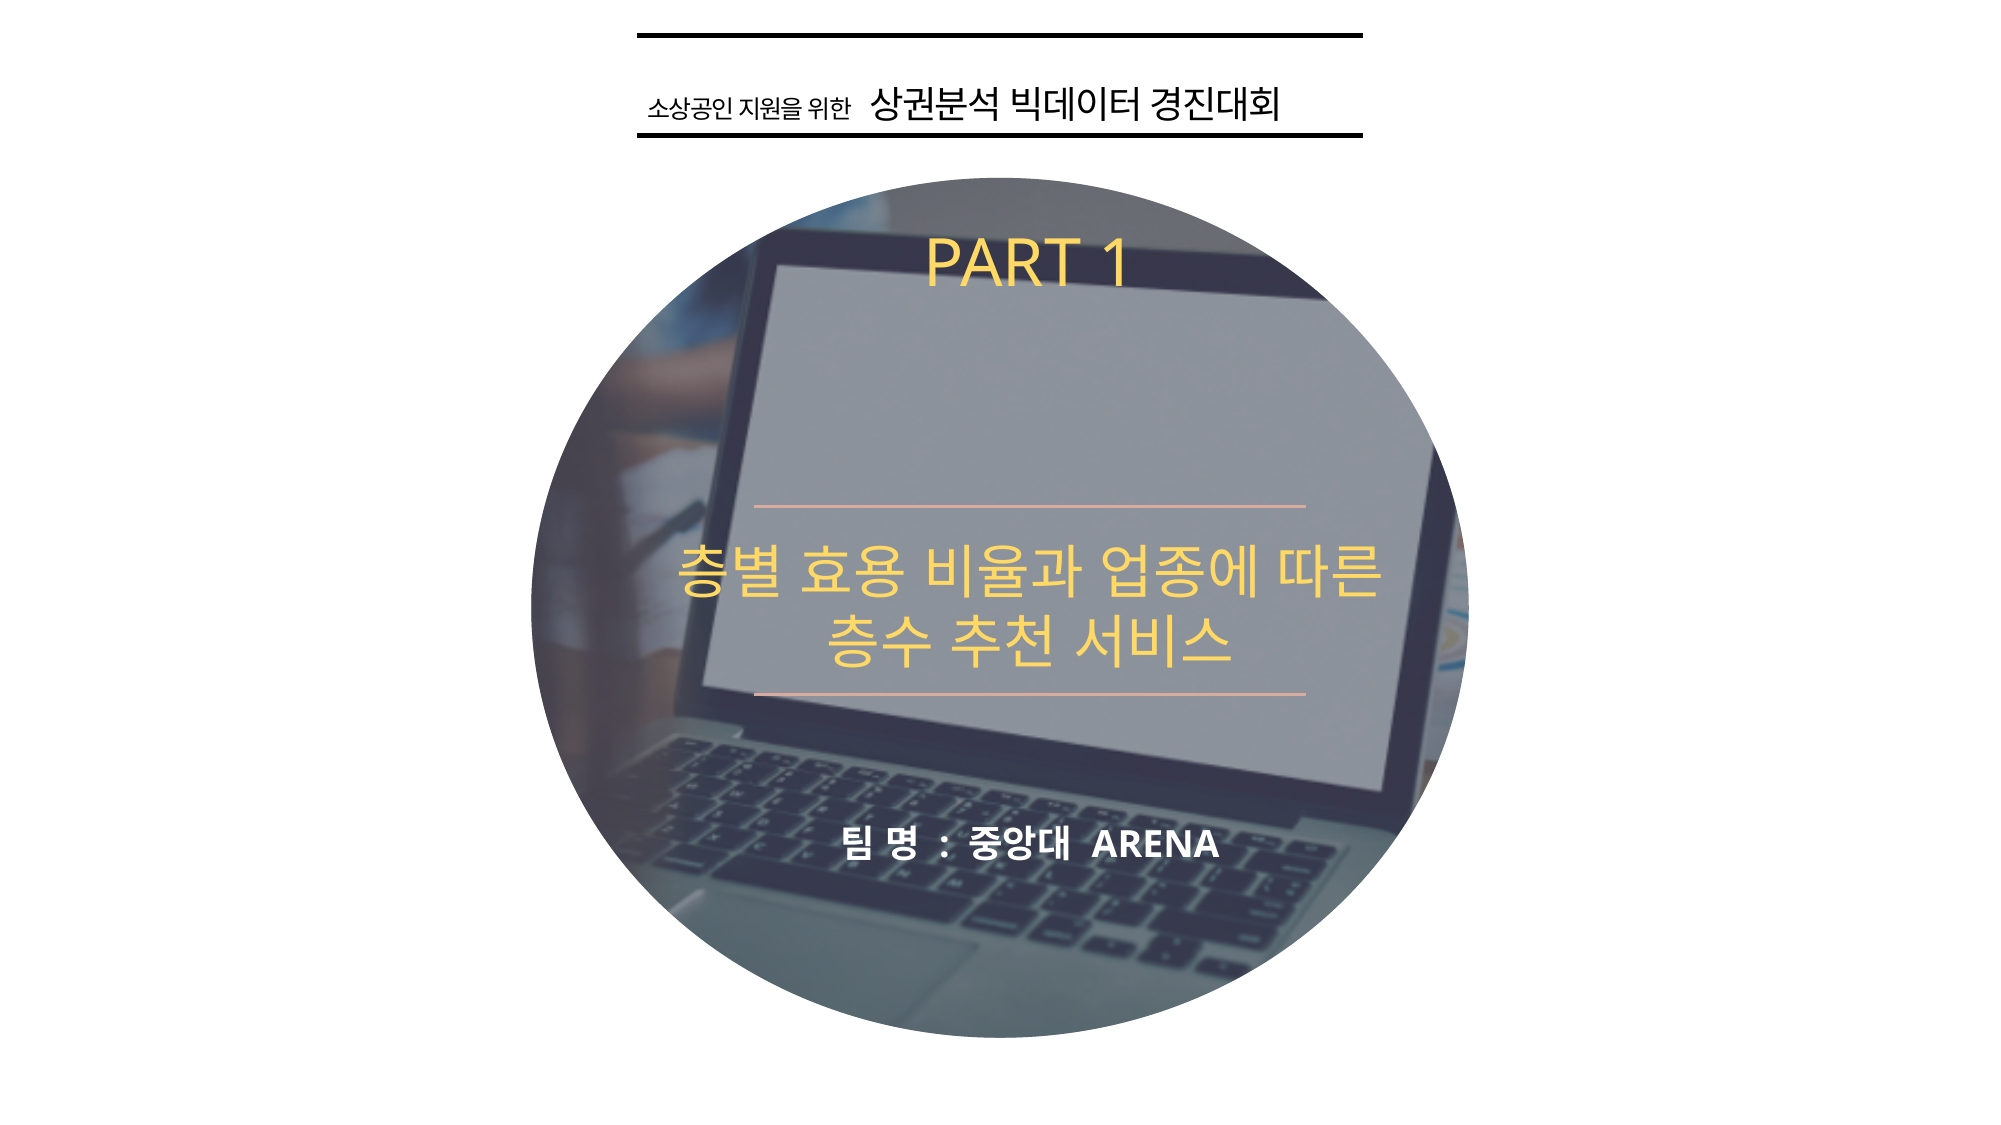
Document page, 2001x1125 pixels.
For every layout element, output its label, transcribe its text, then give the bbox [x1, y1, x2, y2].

table_header 소상공인 지원을 위한 상권분석 빅데이터 경진대회 [637, 38, 1363, 133]
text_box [531, 177, 1469, 1038]
